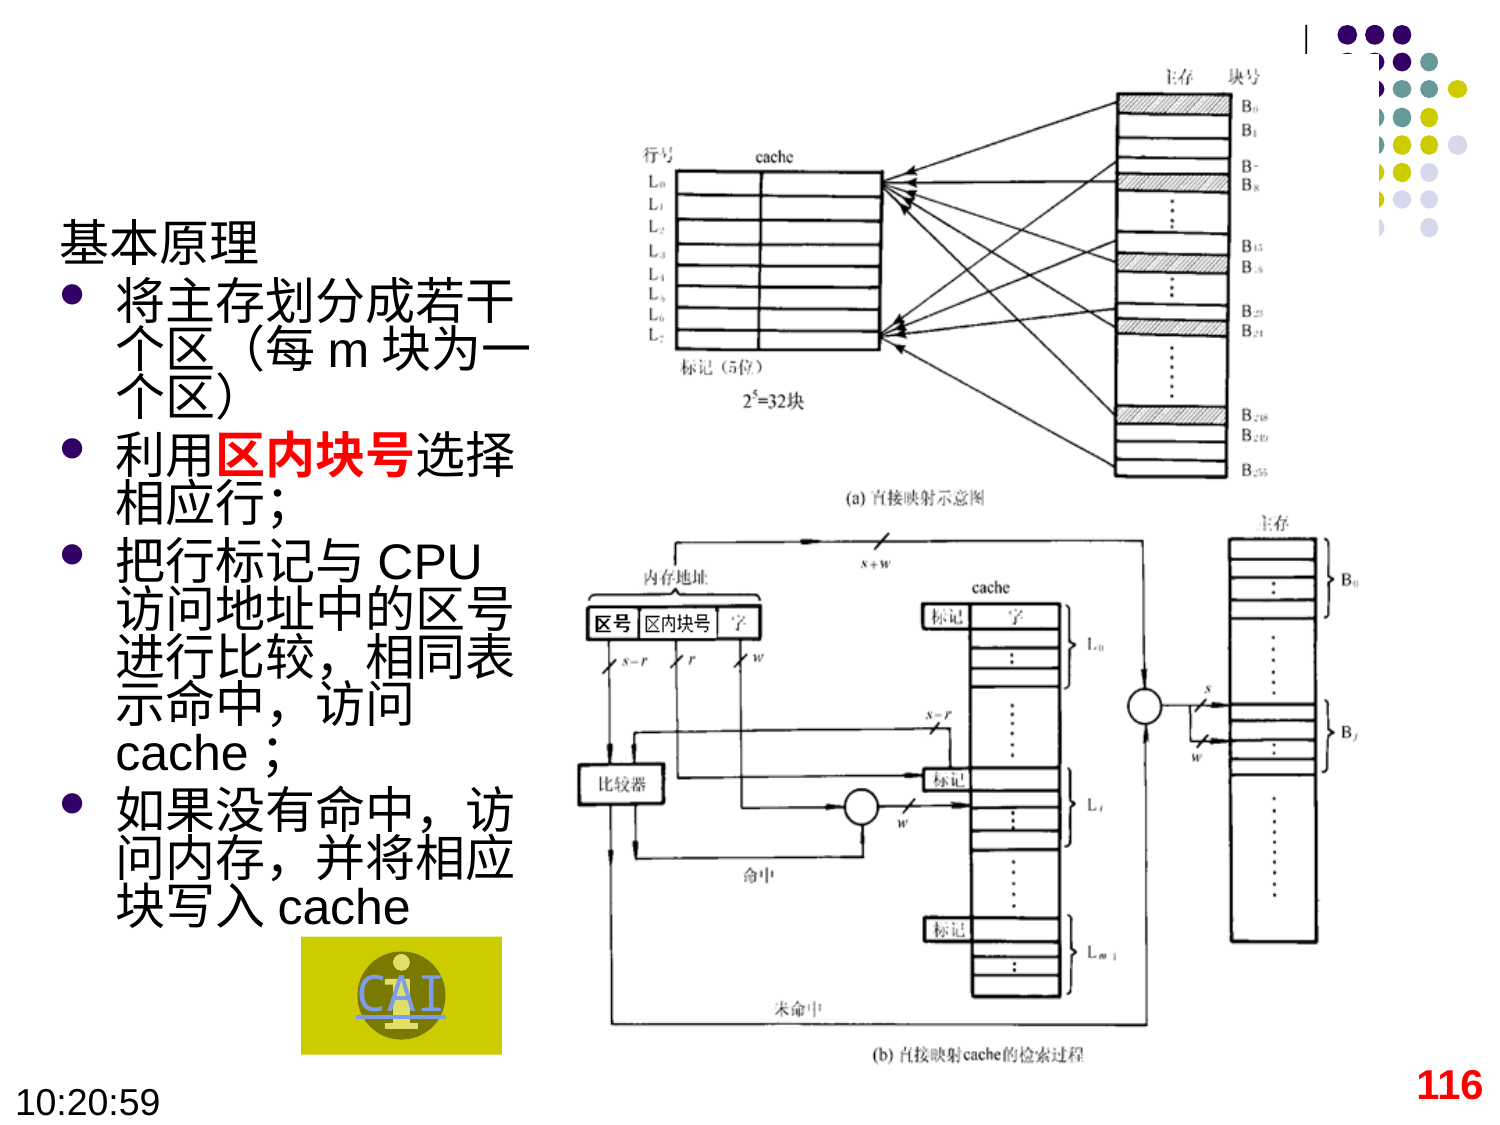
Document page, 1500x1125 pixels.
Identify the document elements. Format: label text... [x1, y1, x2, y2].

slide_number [0, 1070, 195, 1123]
text_box CAI [301, 936, 502, 1055]
list 基本原理 将主存划分成若干个区（每m块为一个区） 利用区内块号选择相应行； 把行标记与CPU访问地址中的区号进行比较，相同表示命中，访问cache； 如果没有命中，访问内存，并将相应块写入cache [44, 215, 555, 913]
slide_number 116 [1148, 1049, 1499, 1125]
picture [560, 54, 1379, 1074]
